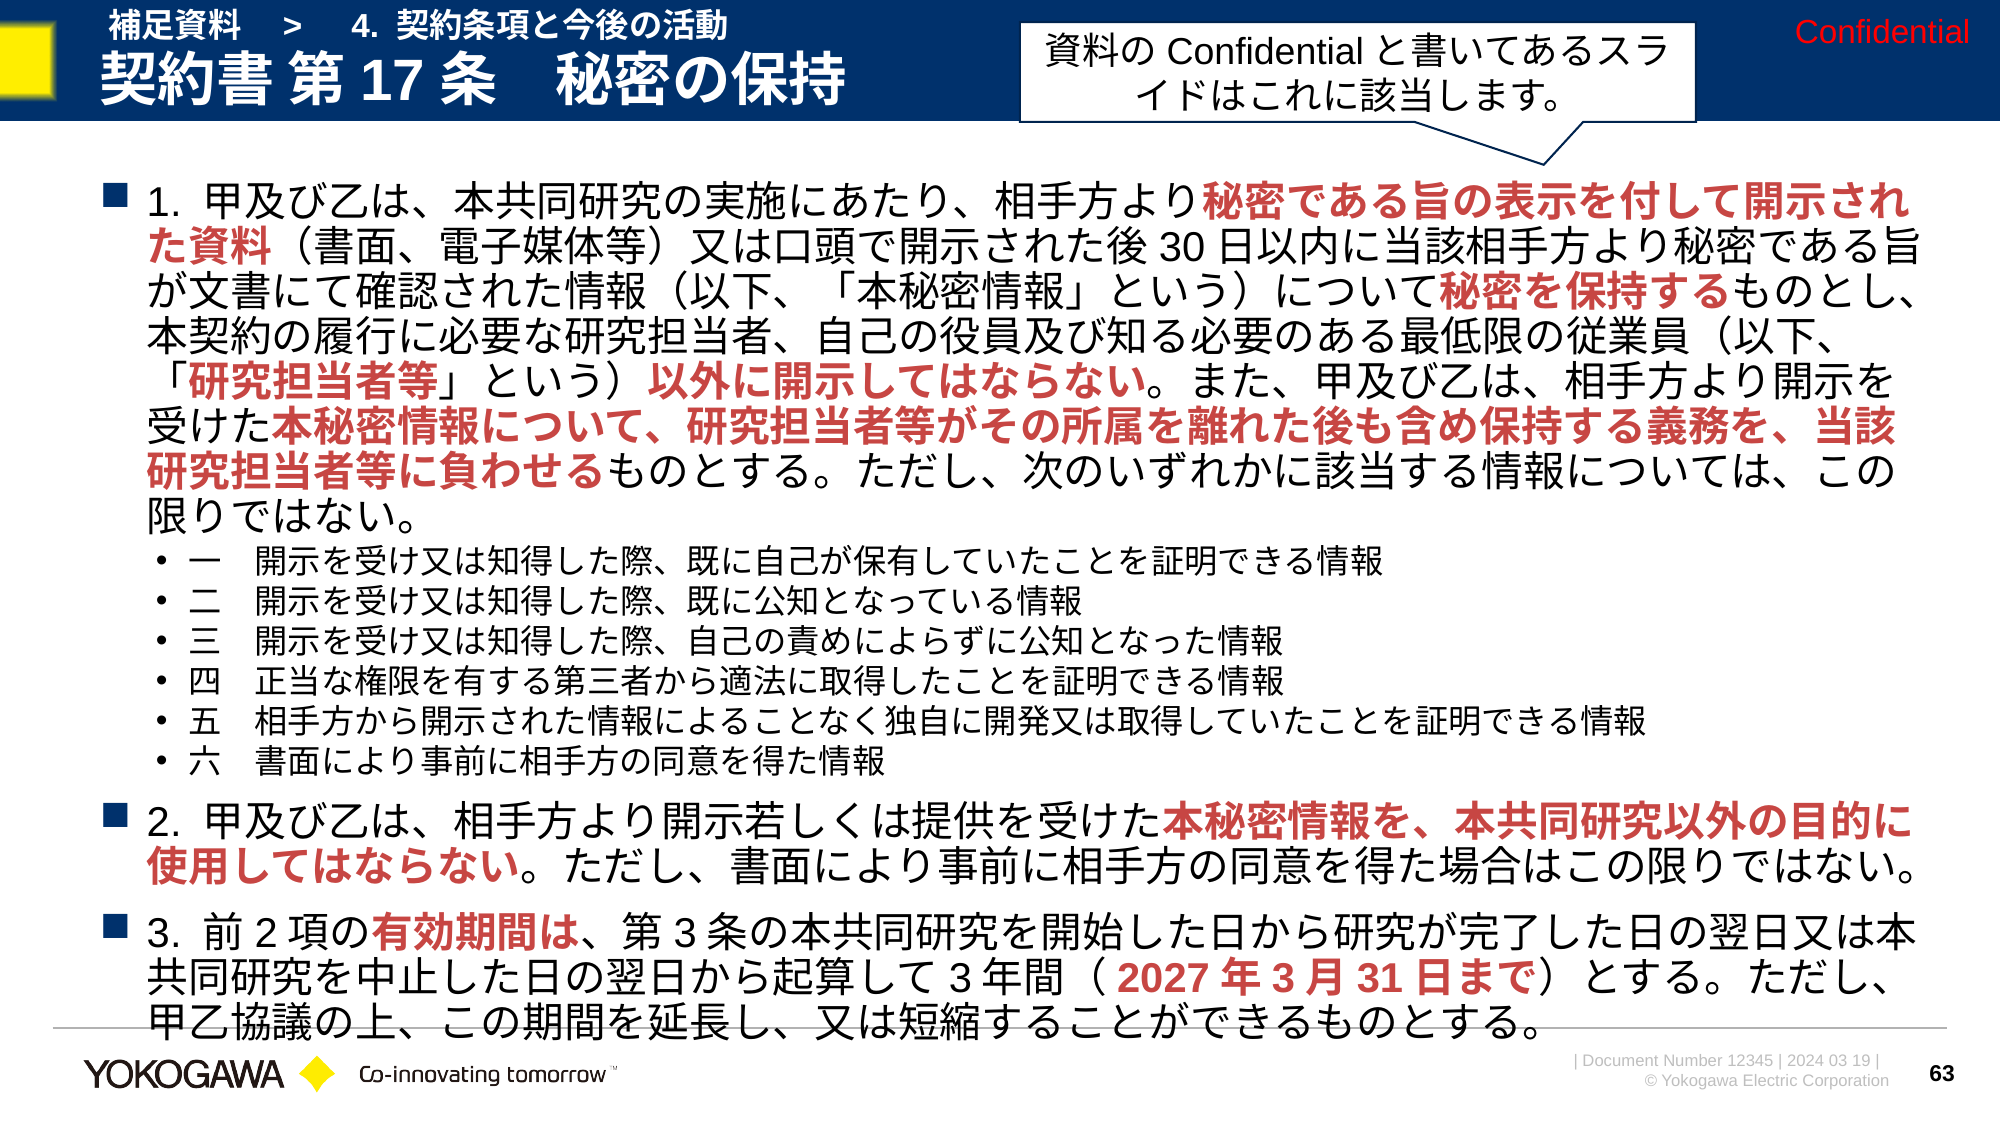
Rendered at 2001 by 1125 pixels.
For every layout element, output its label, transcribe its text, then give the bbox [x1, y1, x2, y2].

picture [83, 1055, 617, 1093]
text_box Confidential [1768, 2, 1998, 57]
text_box 資料のConfidentialと書いてあるスライドはこれに該当します。 [1018, 20, 1698, 166]
picture [0, 6, 69, 115]
list 1. 甲及び乙は、本共同研究の実施にあたり、相手方より秘密である旨の表示を付して開示された資料（書面、電子媒体等）又は口頭で開示された後30日以内に当該相手方より秘密である旨が文書にて確認された情報（以下、「本秘密情報」という）について秘密を保持するものとし、本契約の履行に必要な研究担当者、自己の役員及び知る必要のある最低限の従業員（以下、「研究担当者等」という）以外に開示してはならない。また、甲及び乙は、相手方より開示を受けた本秘密情報について、研究担当者等がその所属を離れた後も含め保持する義務を、当該研究担当者等に負わせるものとする。ただし、次のいずれかに該当する情報については、この限りではない。 一 開示を受け又は知得した際、既に自己が保有していたことを証明できる情報 二 開示を受け又は知得した際、既に公知となっている情報 三 開示を受け又は知得した際、自己の責めによらずに公知となった情報 四 正当な権限を有する第三者から適法に取得したことを証明できる情報 五 相手方から開示された情報によることなく独自に開発又は取得していたことを証明できる情報 六 書面により事前に相手方の同意を得た情報 2. 甲及び乙は、相手方より開示若しくは提供を受けた本秘密情報を、本共同研究以外の目的に使用してはならない。ただし、書面により事前に相手方の同意を得た場合はこの限りではない。 3. 前2項の有効期間は、第3条の本共同研究を開始した日から研究が完了した日の翌日又は本共同研究を中止した日の翌日から起算して3年間（2027年3月31日まで）とする。ただし、甲乙協議の上、この期間を延長し、又は短縮することができるものとする。 [84, 172, 1946, 258]
title 契約書 第17条 秘密の保持 [84, 39, 1417, 125]
text_box 補足資料 > 4. 契約条項と今後の活動 [93, 0, 836, 52]
slide_number 63 [1904, 1042, 1970, 1103]
title 契約書 第17条 秘密の保持 [1583, 39, 1955, 125]
